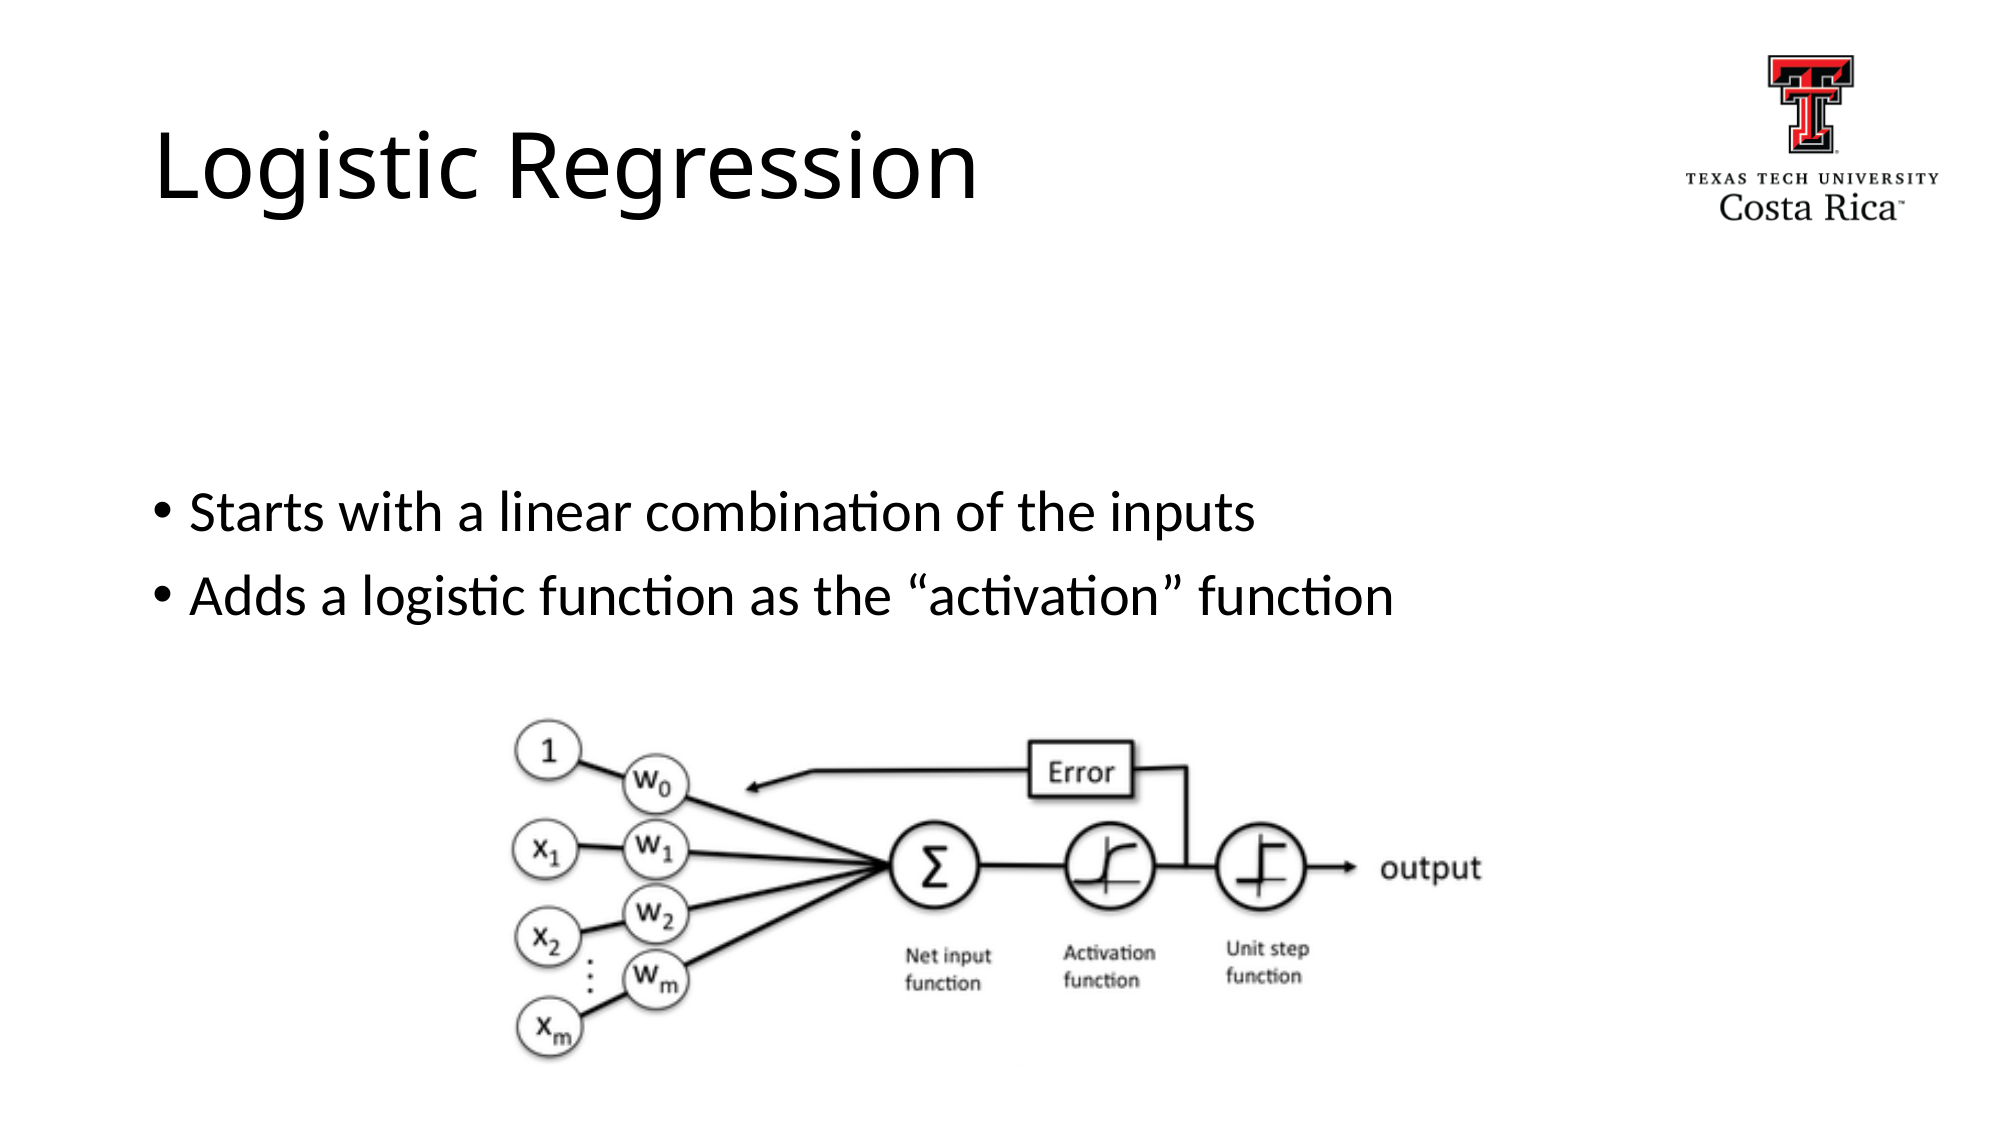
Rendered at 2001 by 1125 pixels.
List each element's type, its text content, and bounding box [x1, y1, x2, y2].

title Logistic Regression [137, 59, 1863, 278]
picture [484, 692, 1549, 1066]
picture [1664, 30, 1964, 251]
